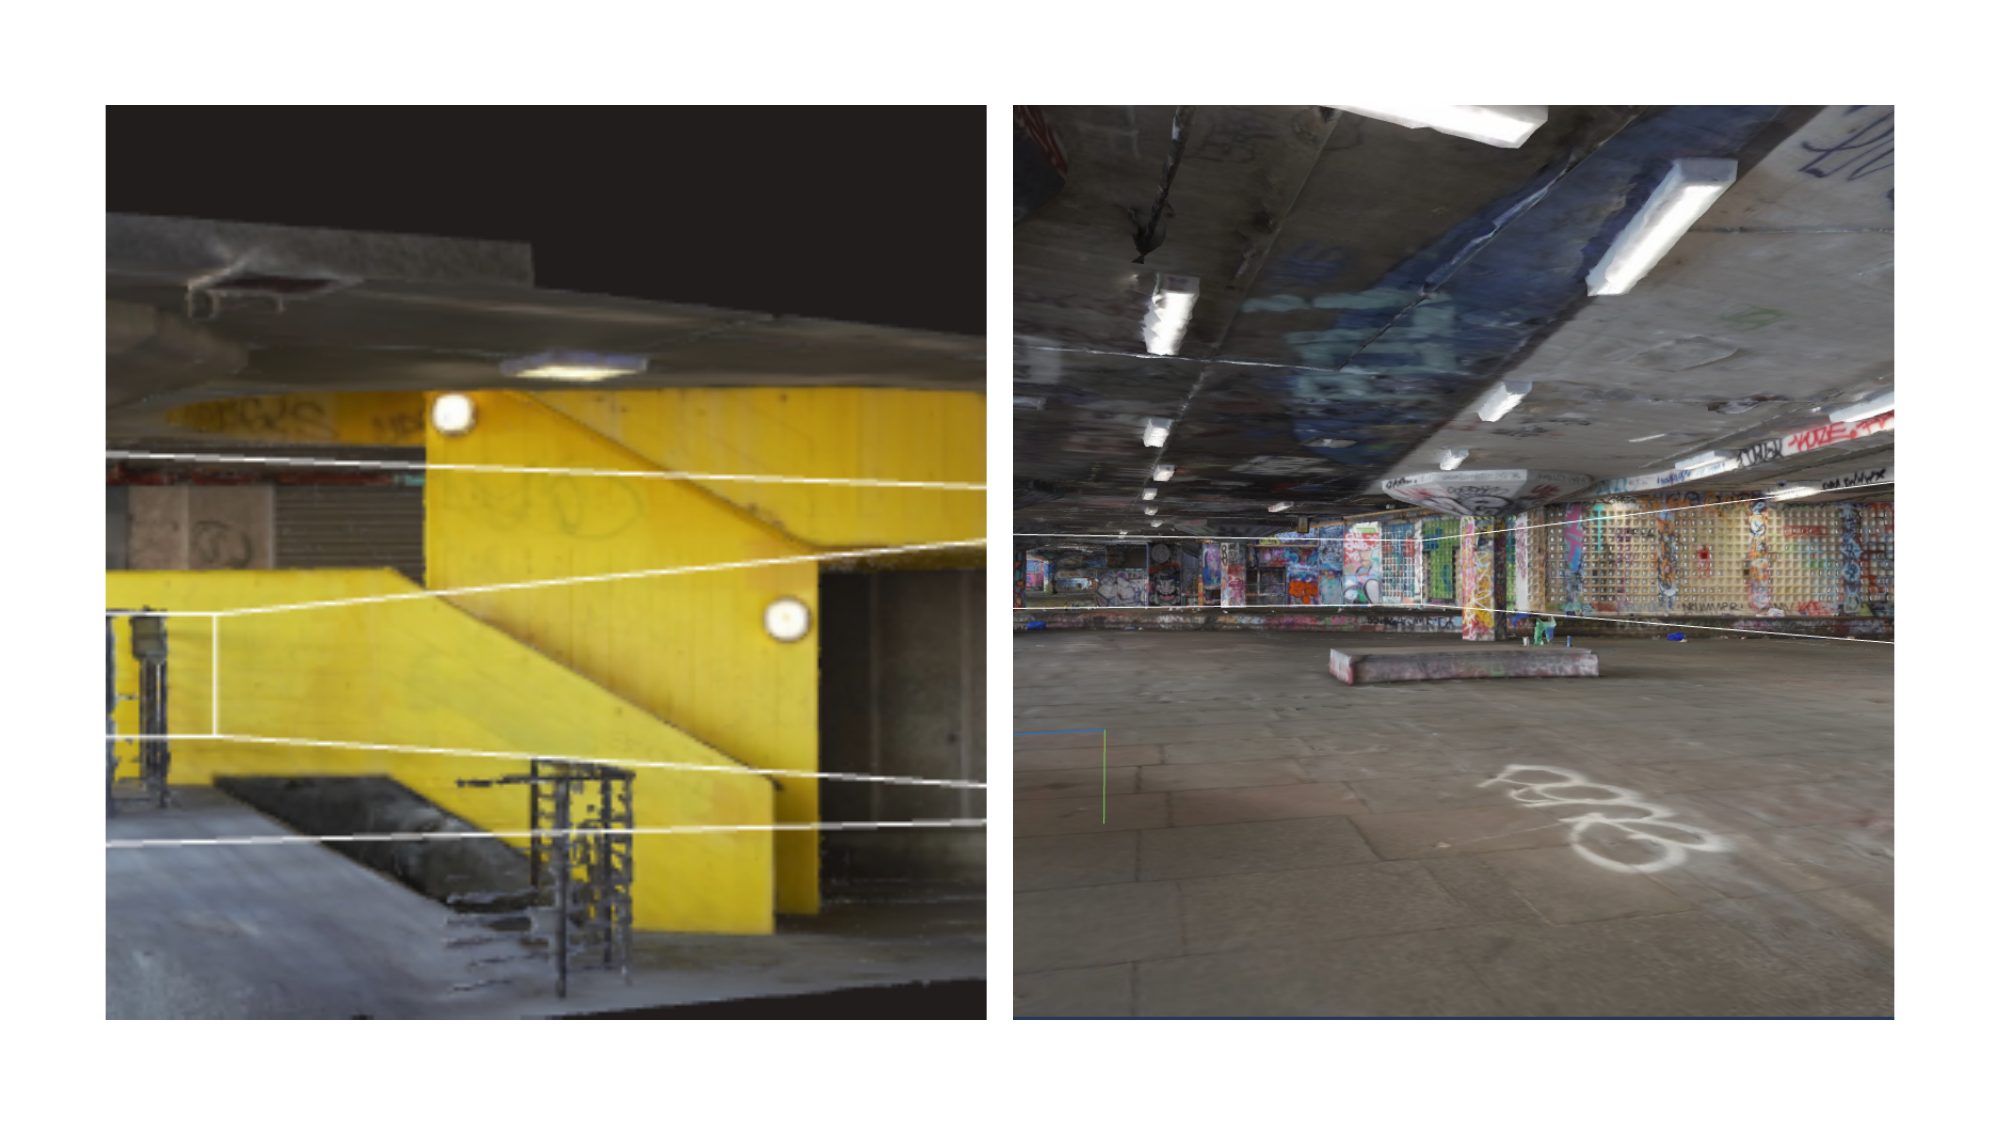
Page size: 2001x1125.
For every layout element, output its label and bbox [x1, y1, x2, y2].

picture [105, 105, 987, 1020]
picture [1013, 105, 1895, 1020]
